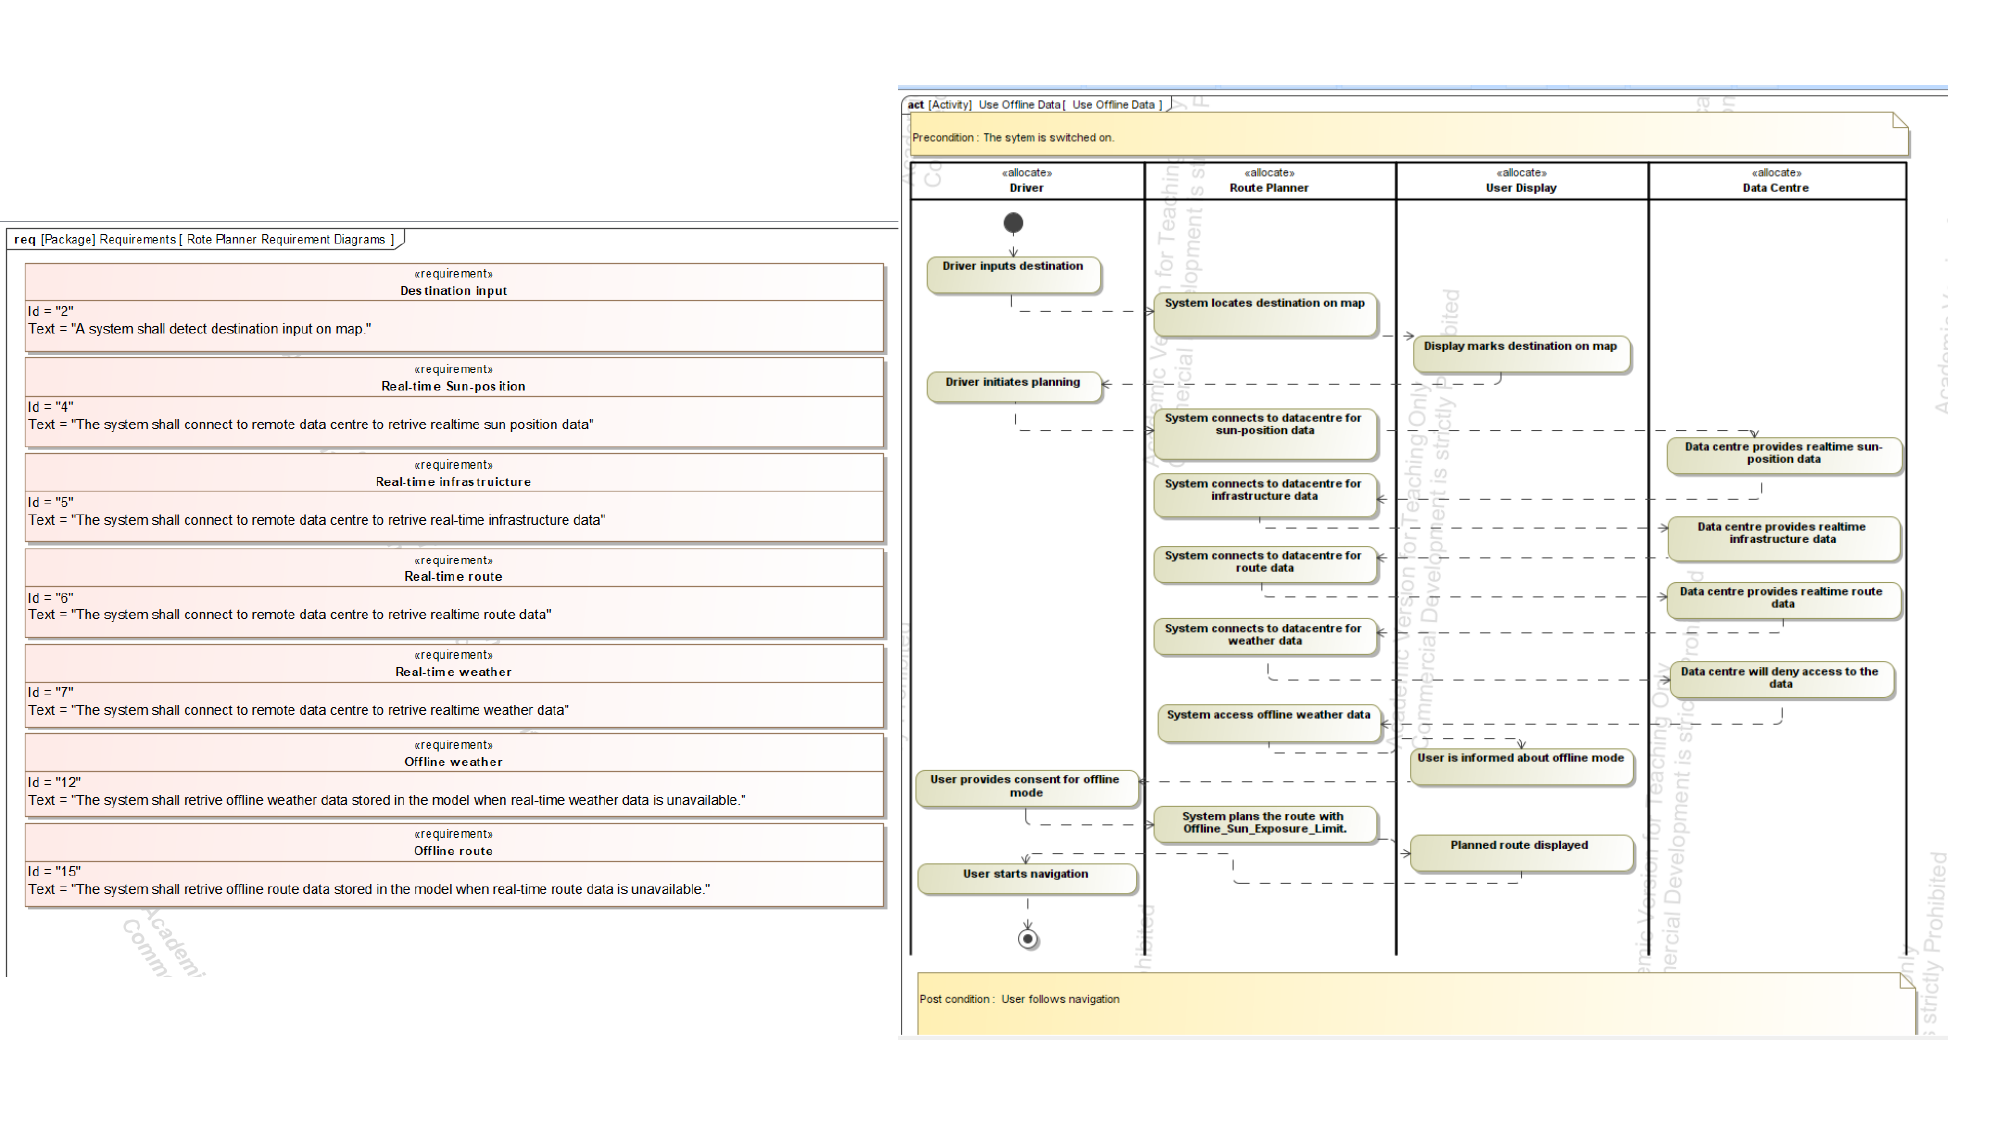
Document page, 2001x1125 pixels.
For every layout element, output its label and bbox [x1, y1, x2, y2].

picture [0, 85, 1949, 1040]
